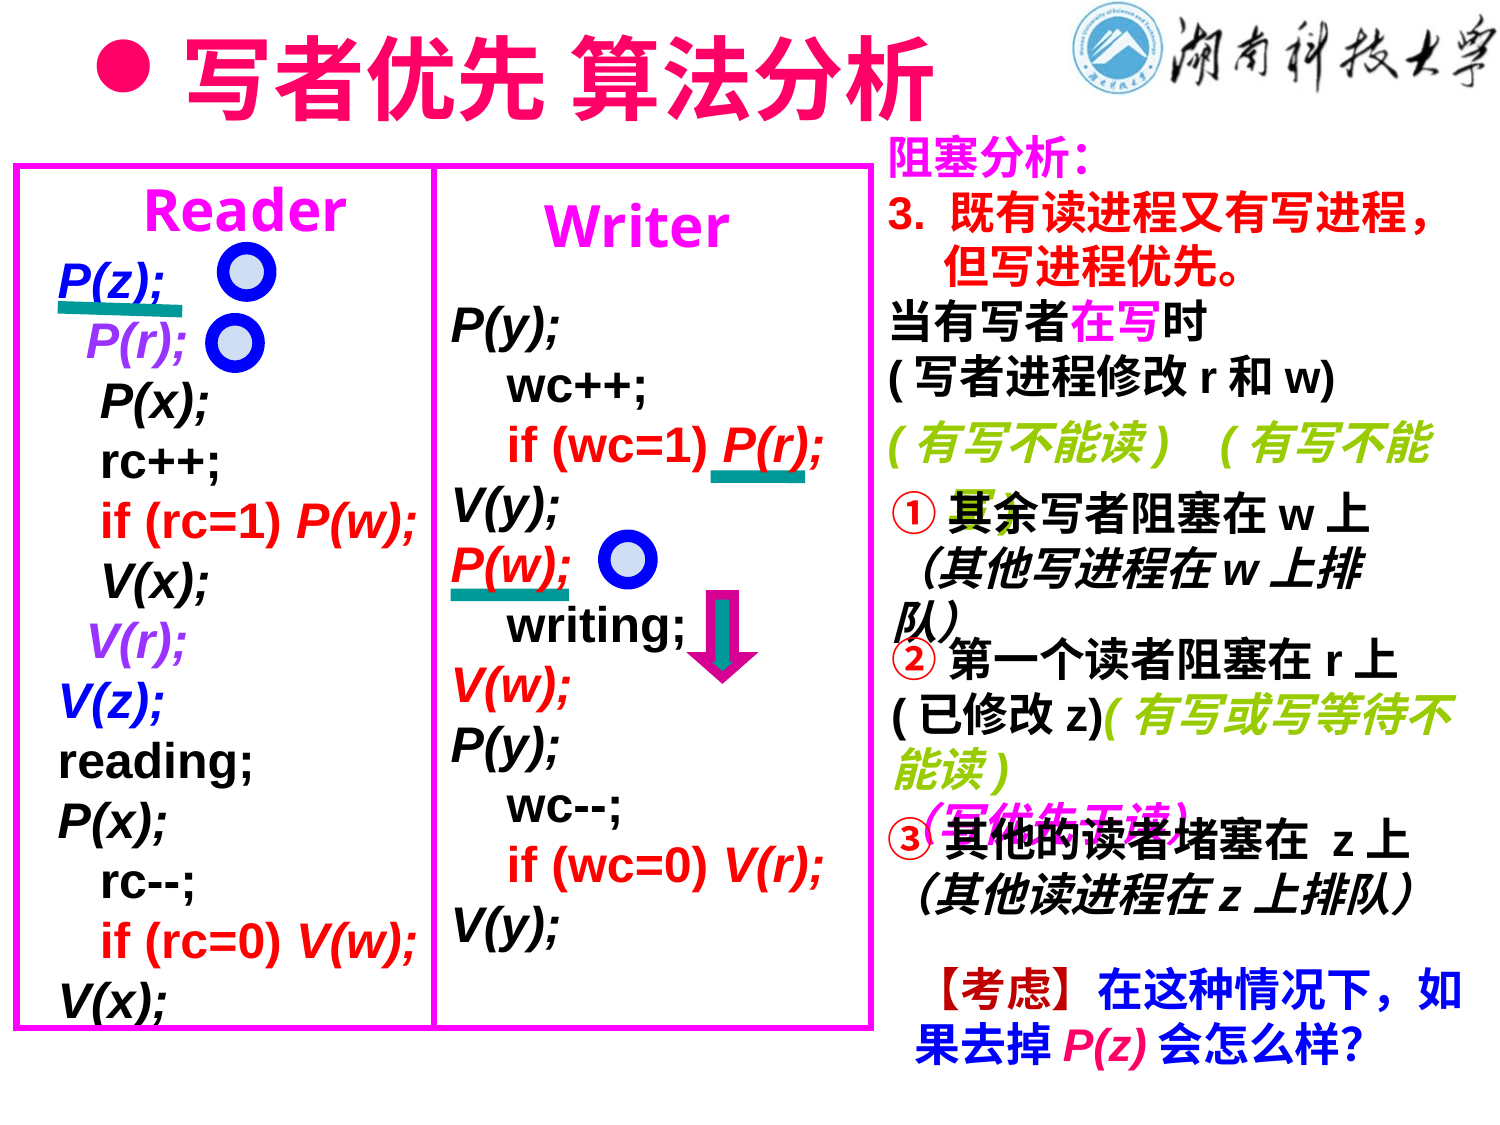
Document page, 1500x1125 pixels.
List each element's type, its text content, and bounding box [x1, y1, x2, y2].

title 写者优先 算法分析 [74, 0, 1426, 155]
text_box [223, 248, 271, 296]
text_box 【考虑】在这种情况下，如果去掉P(z)会怎么样？ [899, 952, 1483, 1078]
text_box 阻塞分析： 3. 既有读进程又有写进程，但写进程优先。 当有写者在写时 (写者进程修改r和w) (有写不能读) (有写不能写) [873, 109, 1483, 543]
text_box ①其余写者阻塞在w上 （其他写进程在w上排队） [876, 476, 1465, 623]
text_box ②第一个读者阻塞在r上(已修改z)(有写或写等待不能读) （写优先于读） [876, 623, 1493, 858]
text_box [16, 165, 434, 1028]
text_box ③其他的读者堵塞在 z上 （其他读进程在z上排队） [872, 803, 1456, 928]
text_box [434, 165, 872, 1028]
picture [1426, 0, 1500, 97]
